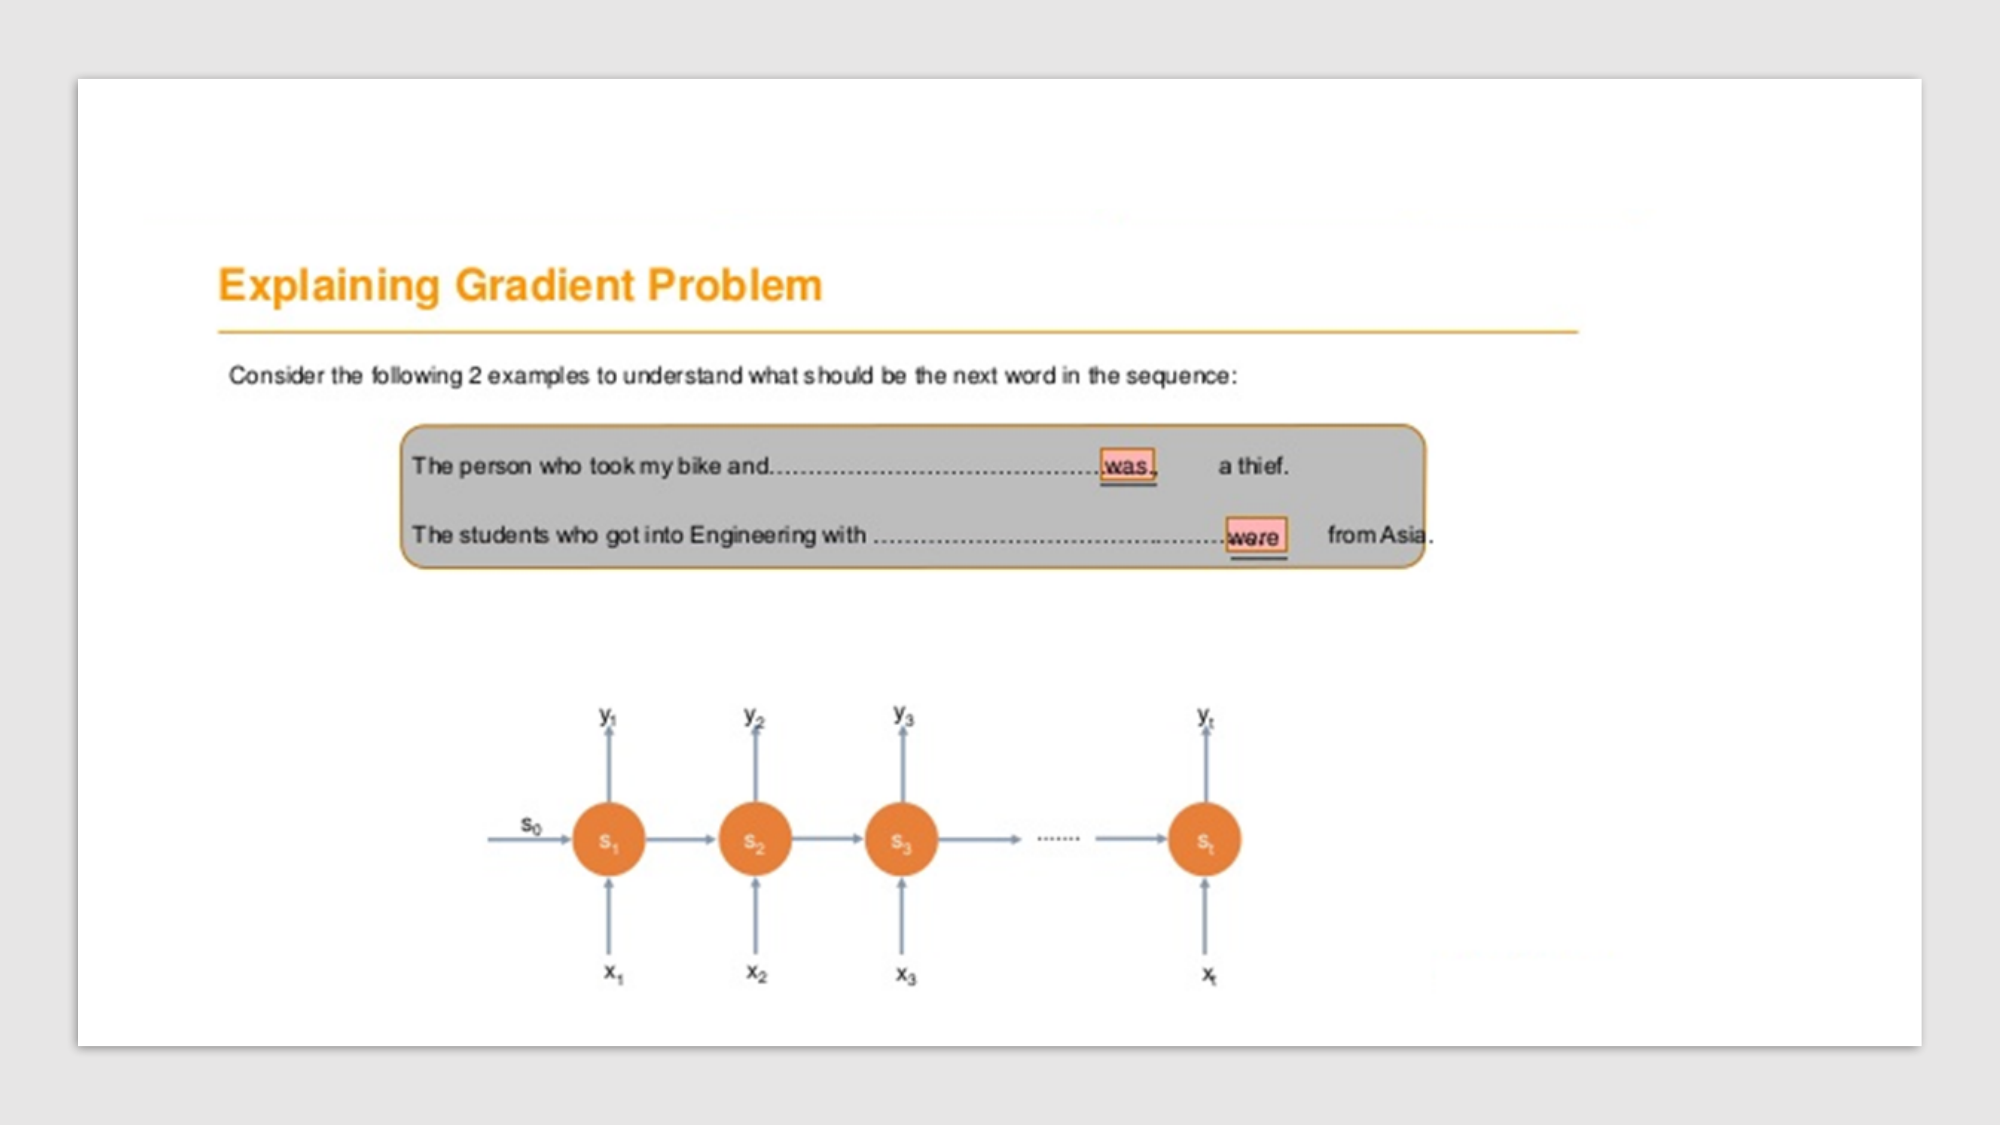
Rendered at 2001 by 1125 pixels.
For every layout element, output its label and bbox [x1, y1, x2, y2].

text_box [0, 0, 2000, 1125]
text_box [77, 78, 1923, 1047]
picture [129, 105, 1871, 1020]
